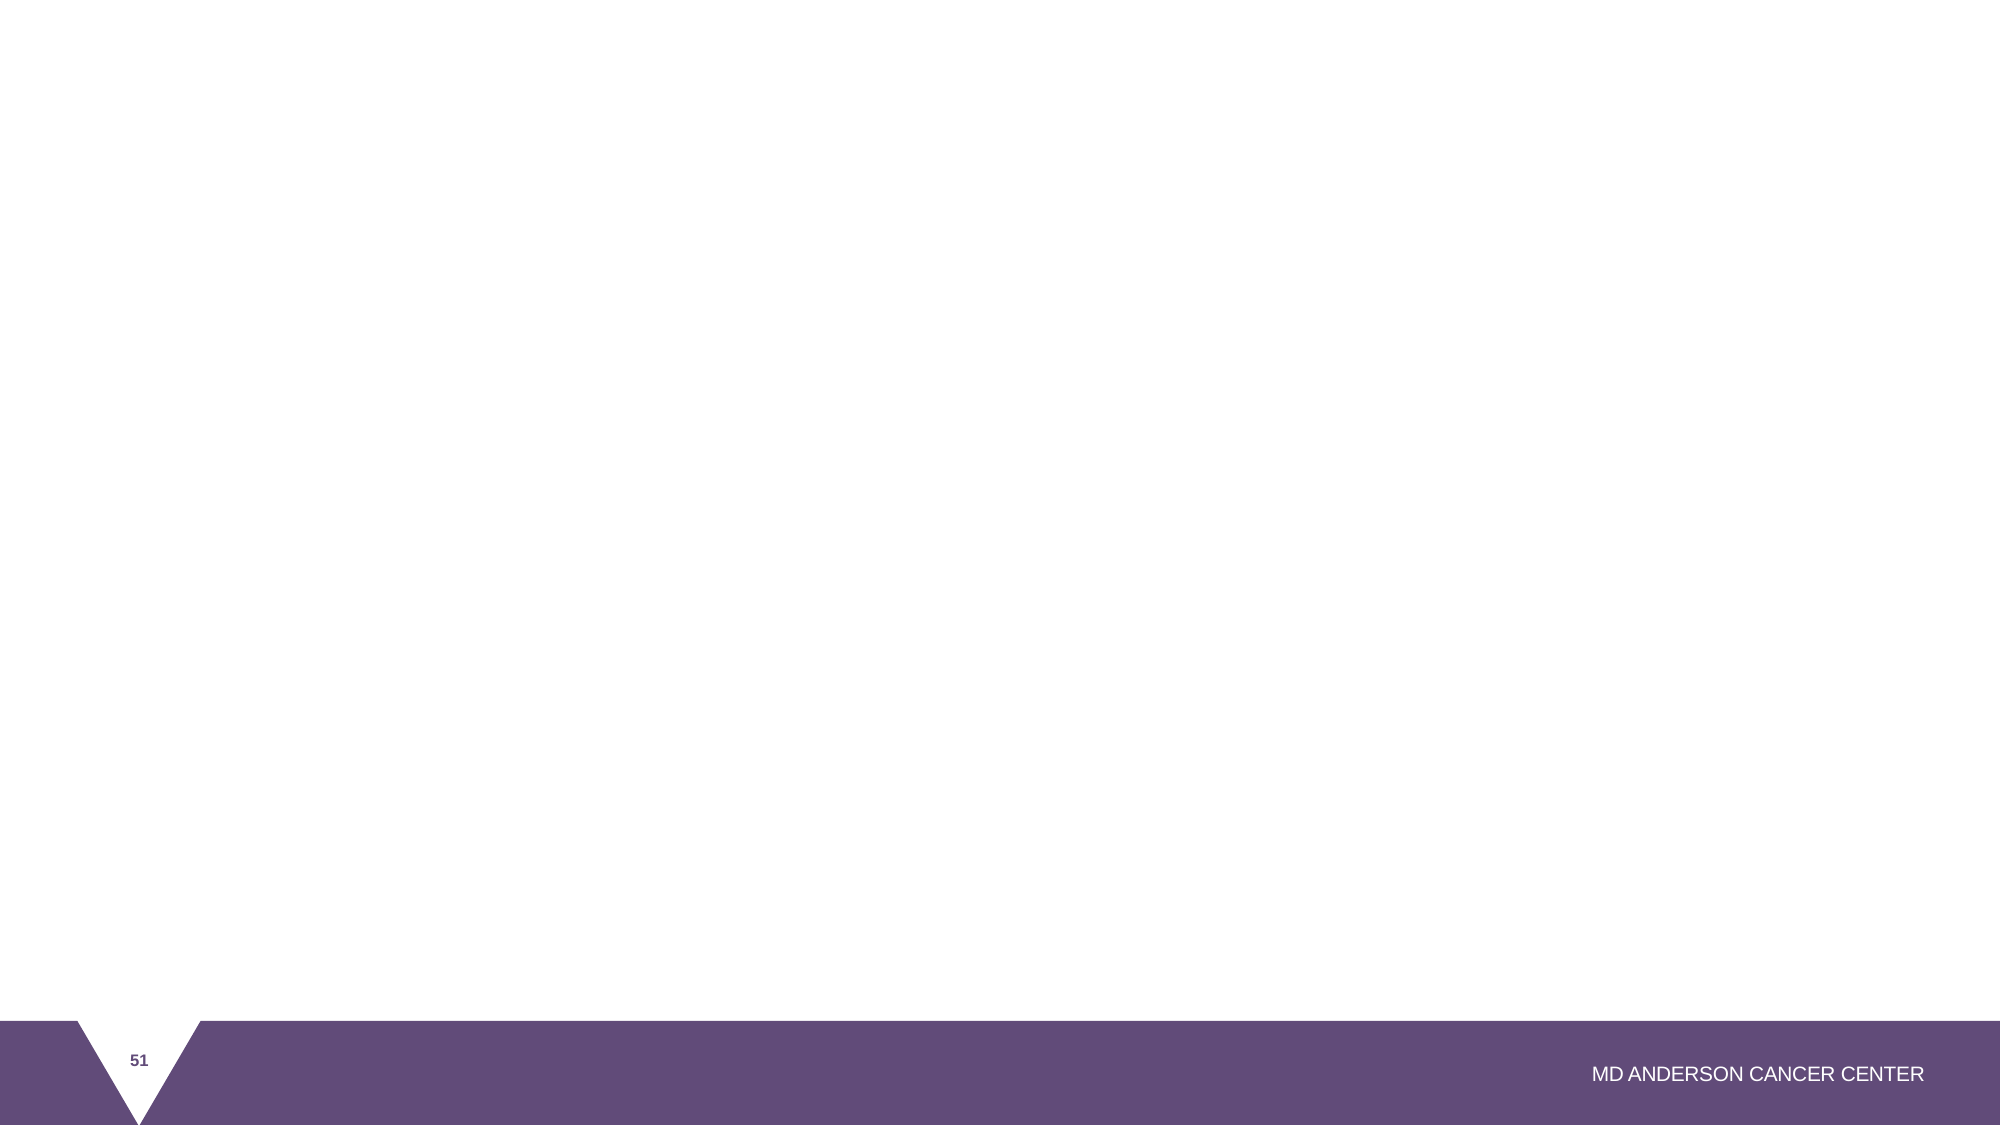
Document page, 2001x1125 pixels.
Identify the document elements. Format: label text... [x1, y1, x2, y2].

slide_number 51 [78, 1029, 201, 1090]
